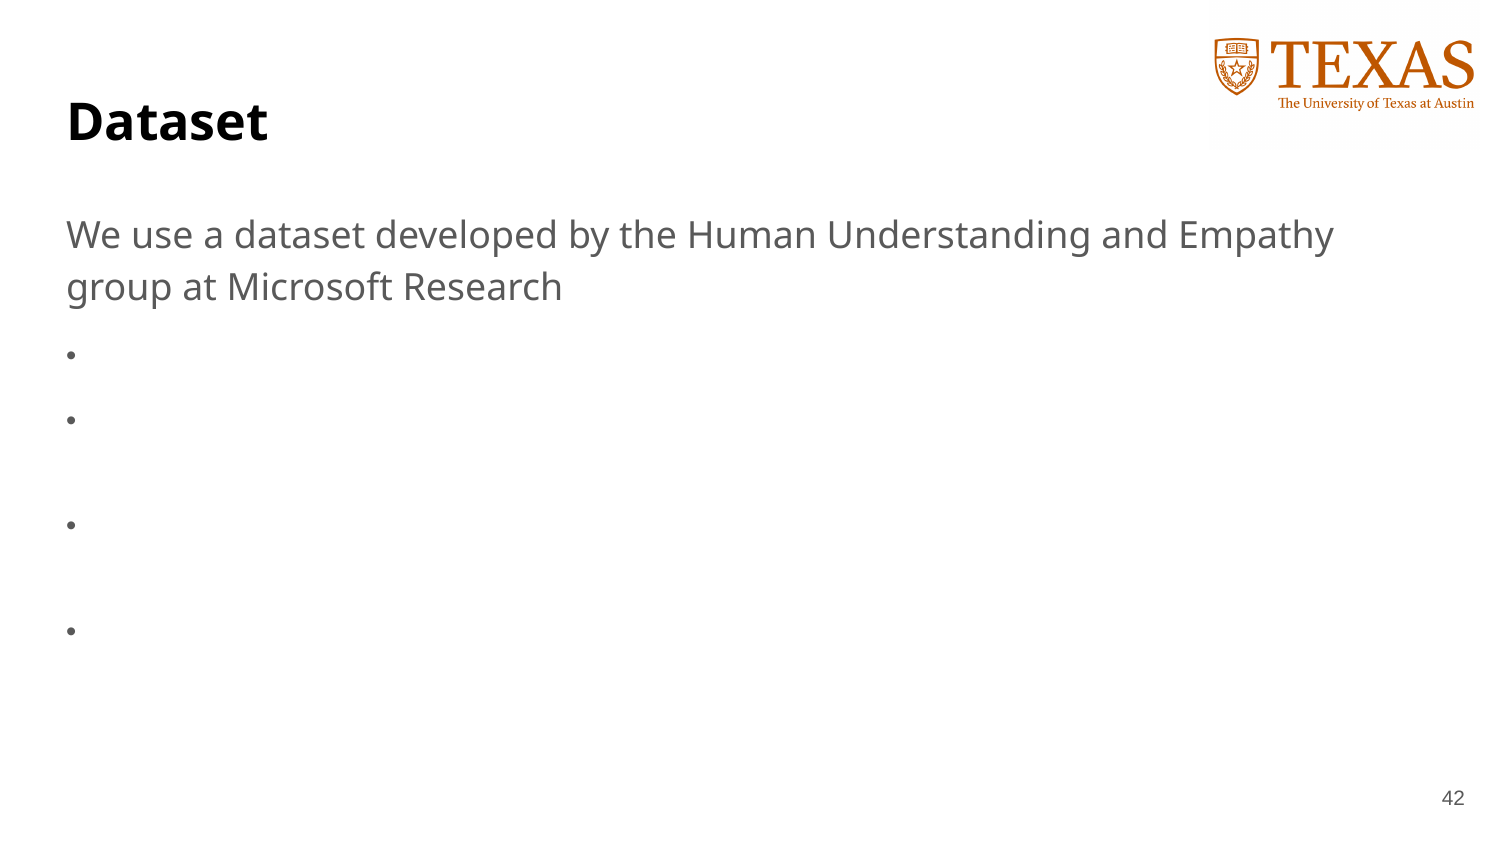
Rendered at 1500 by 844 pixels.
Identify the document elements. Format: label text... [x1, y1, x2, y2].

list We use a dataset developed by the Human Understanding and Empathy group at Microsoft Research Multi-turn conversations between users and AI assistants Each Assistant’s message receives a self-reported perceived Empathy rating (from 1 to 5) from the user We use GPT-4o to filter out conversations that require Empathy (based on the first turn’s user message and the user’s description of the conversation) After filtering, we are left with 211 conversations, with an average turn of 4.8 (SD=3.0) [51, 189, 1449, 750]
title Dataset [51, 72, 1449, 167]
slide_number 42 [1389, 764, 1480, 830]
picture [1209, 0, 1480, 150]
